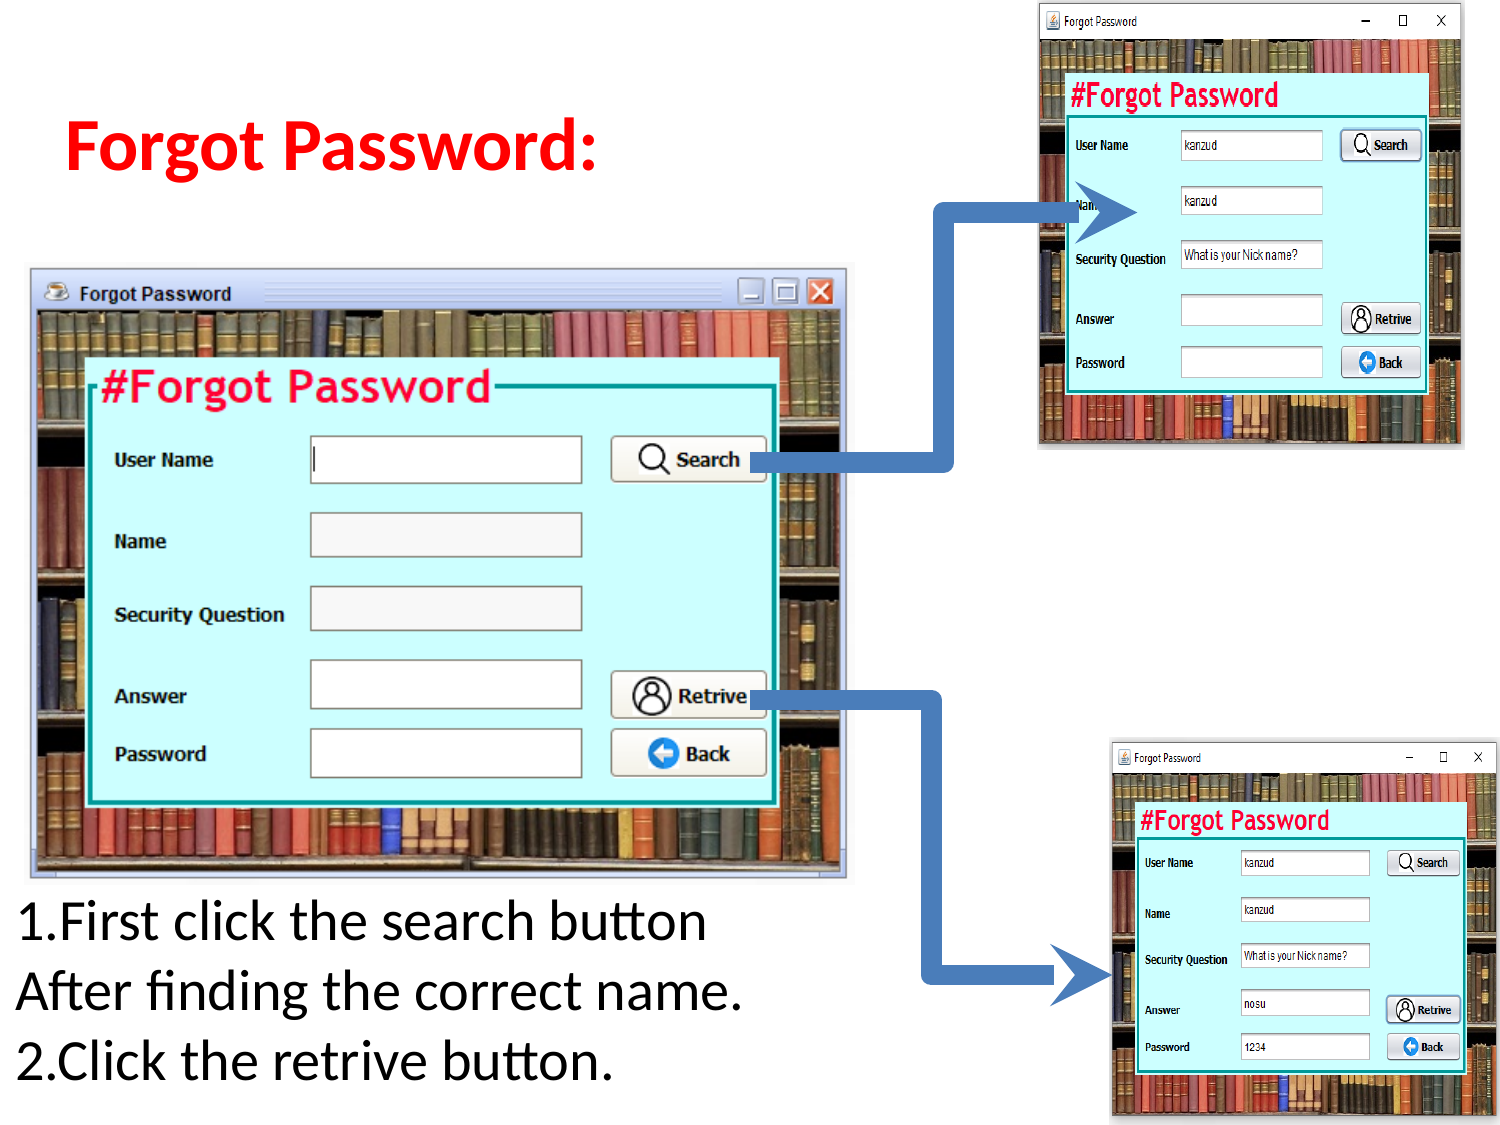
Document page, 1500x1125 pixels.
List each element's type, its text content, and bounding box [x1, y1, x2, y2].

text_box 1.First click the search button After finding the correct name. 2.Click the retrive button. [0, 875, 938, 1100]
picture [1037, 0, 1466, 451]
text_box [749, 699, 1113, 976]
picture [1108, 737, 1500, 1125]
picture [24, 262, 855, 885]
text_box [749, 212, 1138, 463]
text_box Forgot Password: [50, 87, 621, 193]
